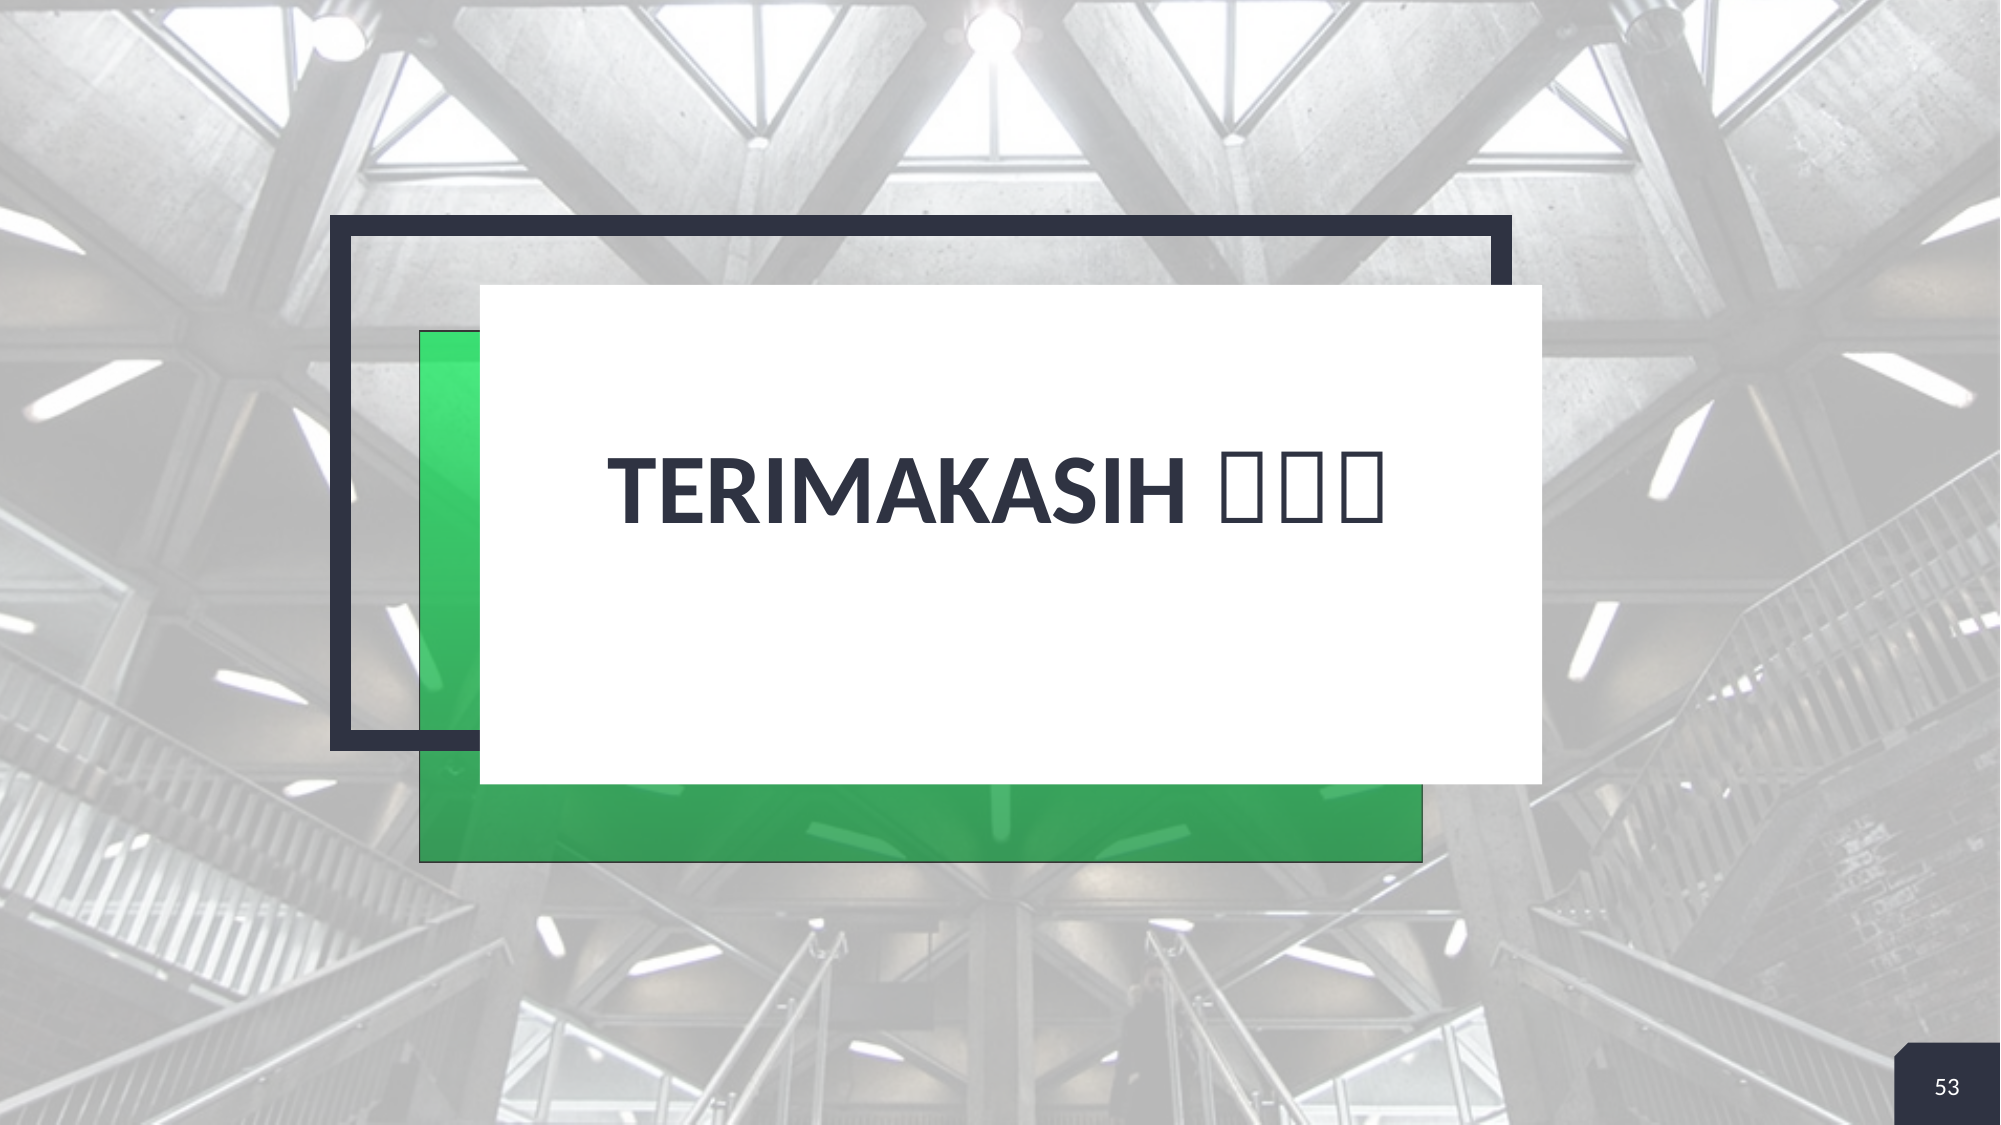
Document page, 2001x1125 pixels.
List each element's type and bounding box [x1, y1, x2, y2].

picture [0, 0, 2000, 1125]
text_box [340, 225, 1543, 863]
